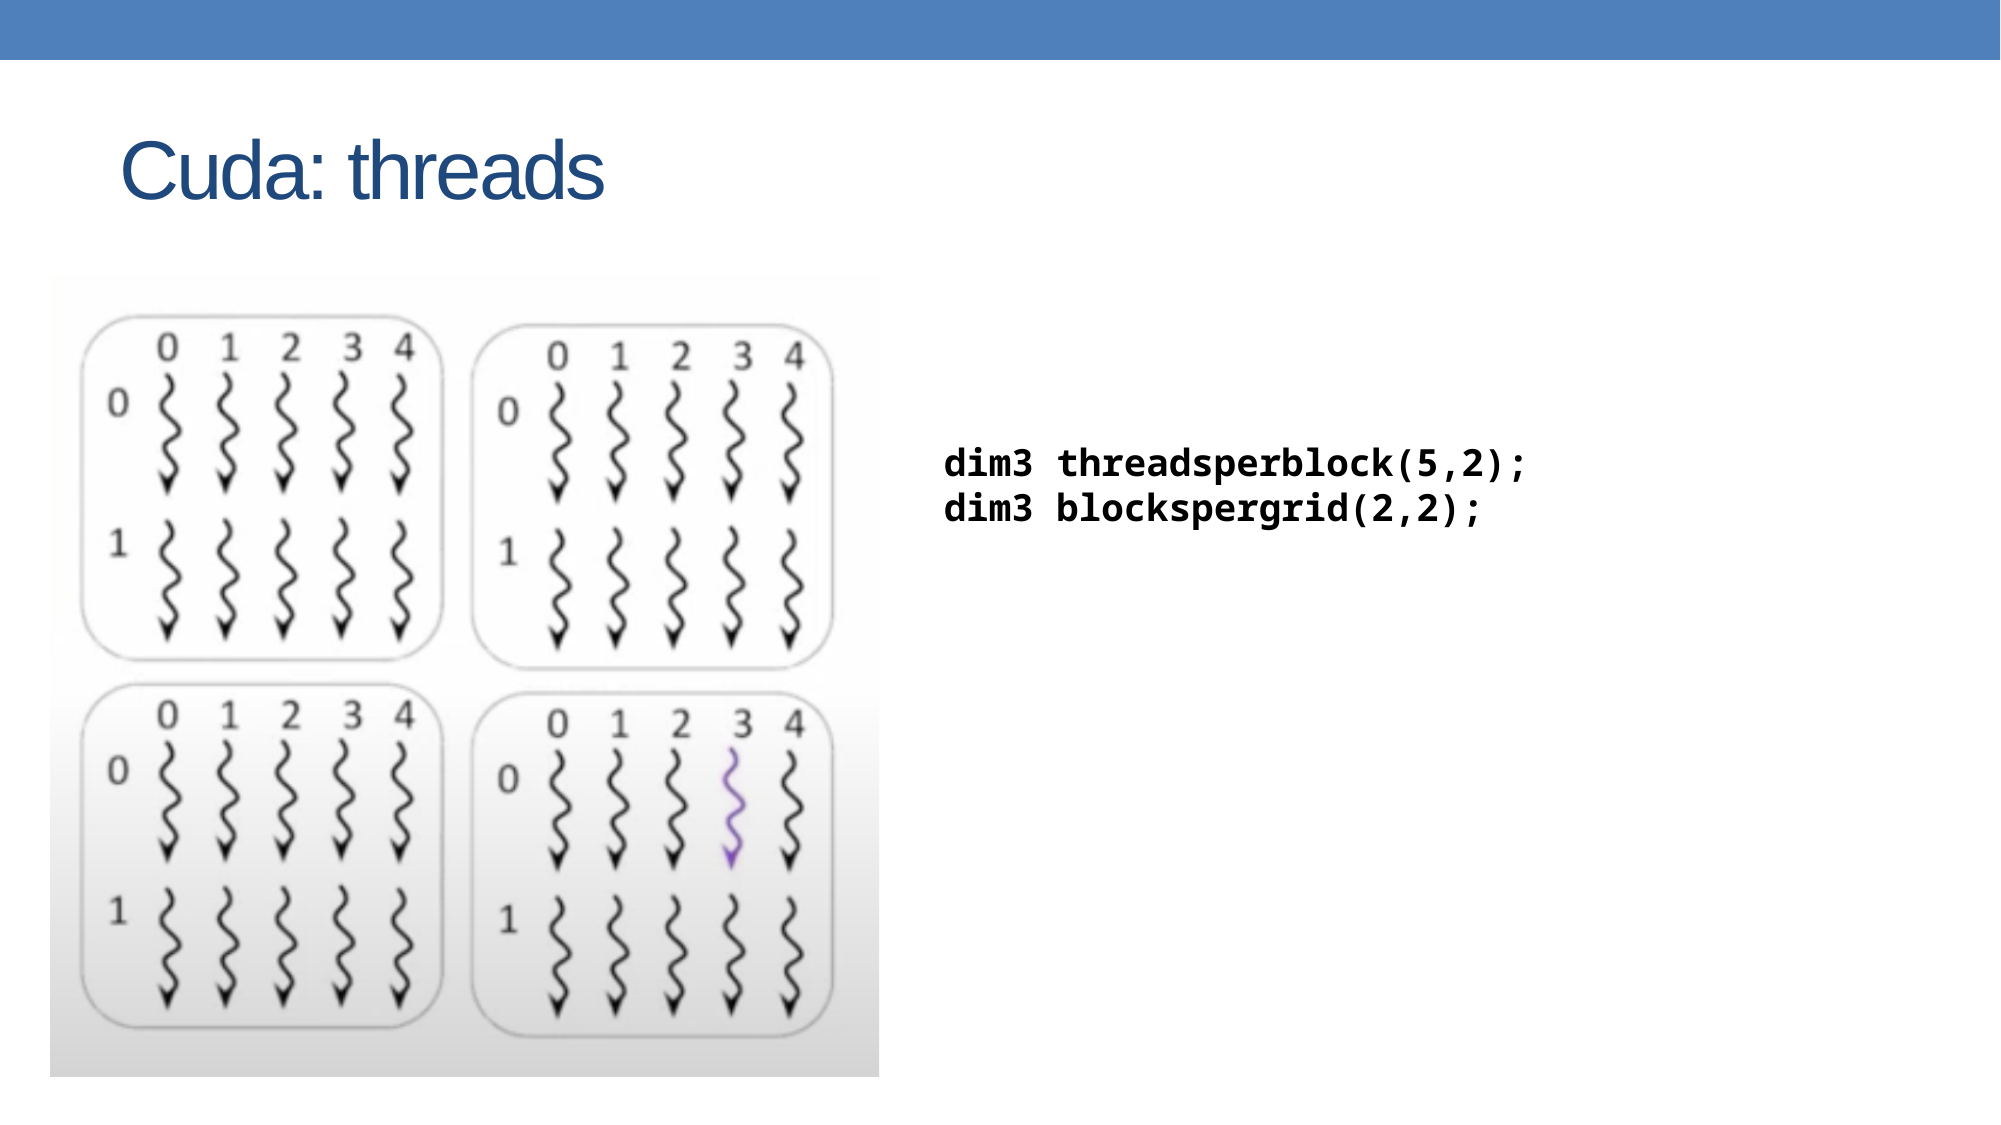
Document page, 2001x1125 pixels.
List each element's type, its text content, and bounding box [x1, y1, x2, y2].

title Cuda: threads [117, 114, 1883, 305]
picture [49, 274, 880, 1078]
text_box dim3 threadsperblock(5,2); dim3 blockspergrid(2,2); [927, 273, 2000, 765]
